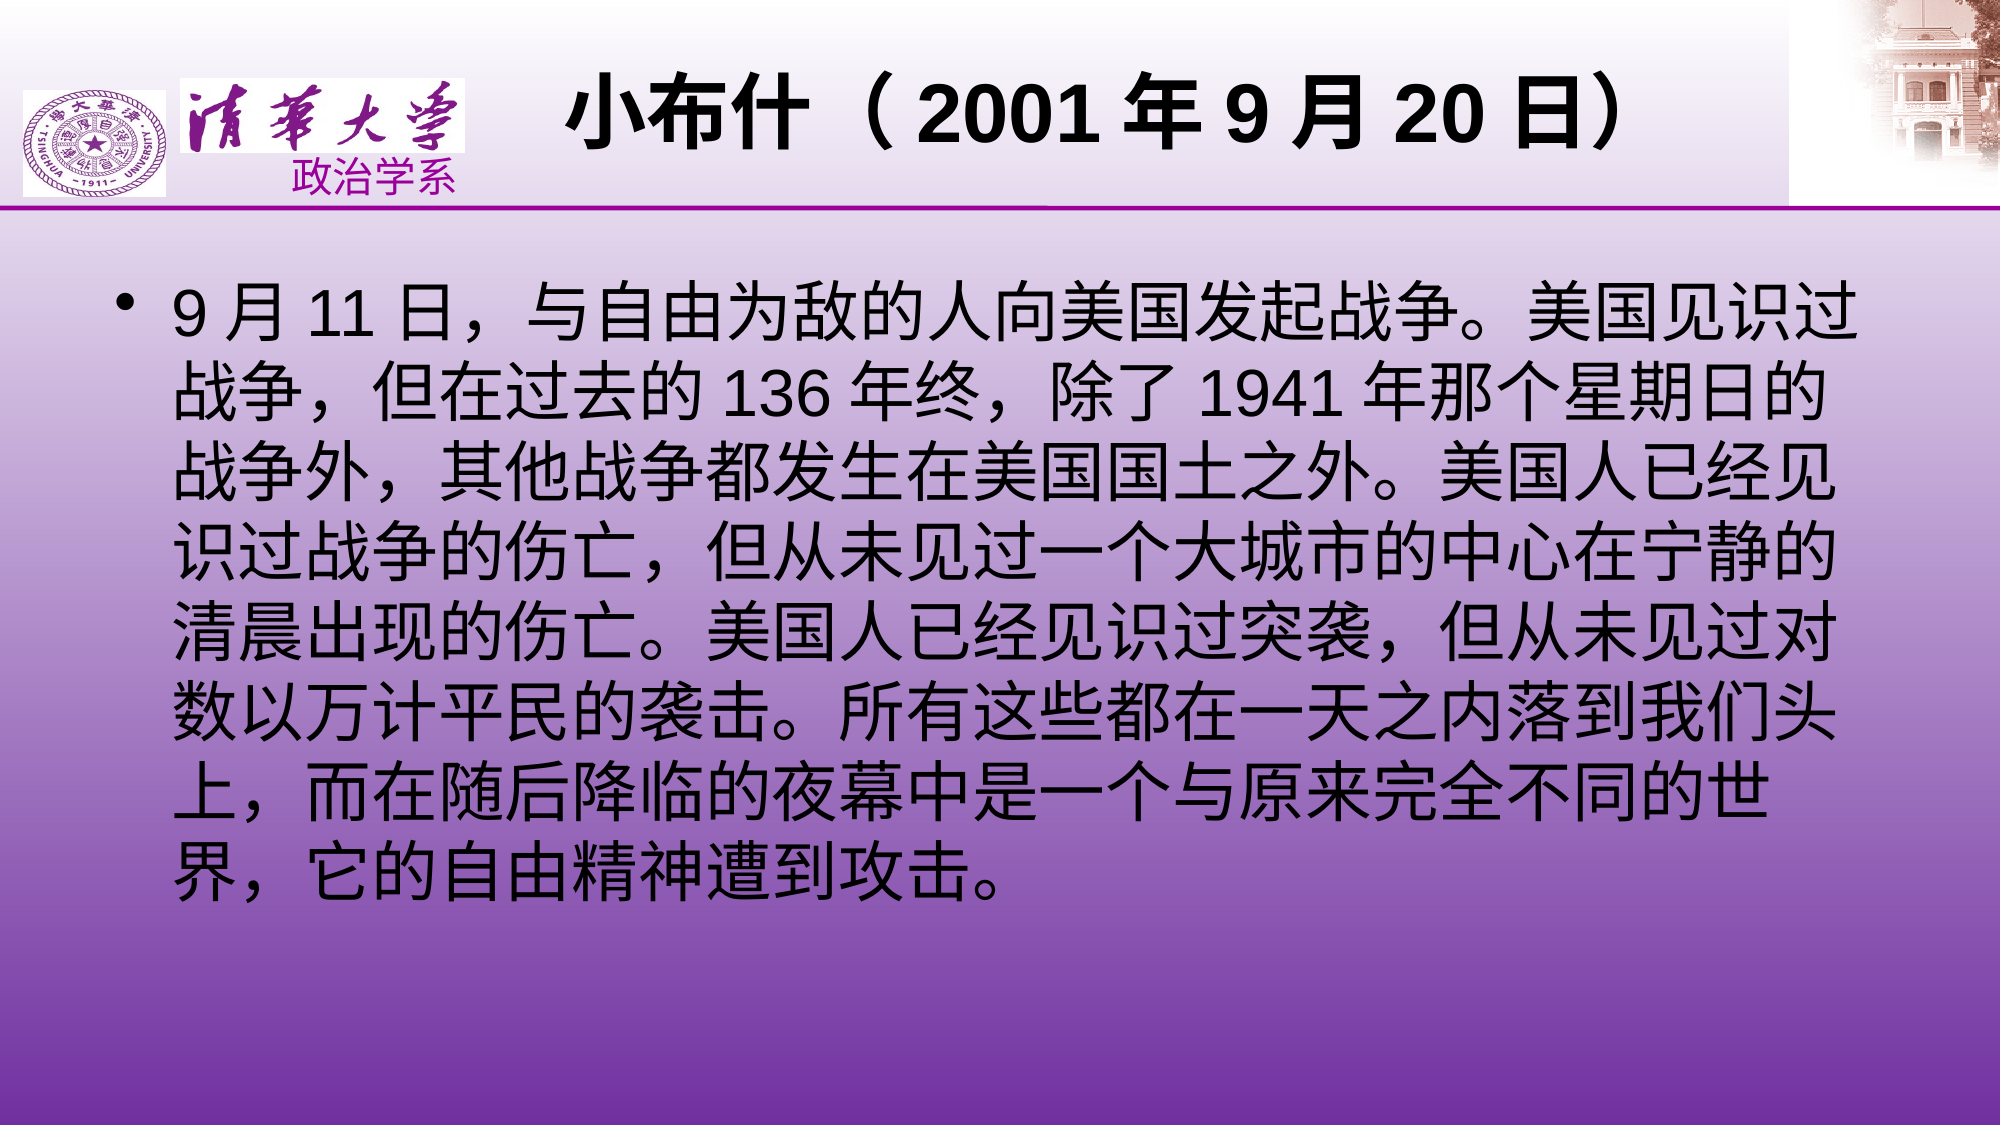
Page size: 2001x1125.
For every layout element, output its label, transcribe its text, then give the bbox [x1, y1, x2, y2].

picture [23, 90, 166, 197]
picture [1789, 0, 2000, 205]
list 9月11日，与自由为敌的人向美国发起战争。美国见识过战争，但在过去的136年终，除了1941年那个星期日的战争外，其他战争都发生在美国国土之外。美国人已经见识过战争的伤亡，但从未见过一个大城市的中心在宁静的清晨出现的伤亡。美国人已经见识过突袭，但从未见过对数以万计平民的袭击。所有这些都在一天之内落到我们头上，而在随后降临的夜幕中是一个与原来完全不同的世界，它的自由精神遭到攻击。 [99, 262, 1900, 1005]
picture [180, 78, 465, 153]
title 小布什（2001年9月20日） [496, 45, 1741, 173]
